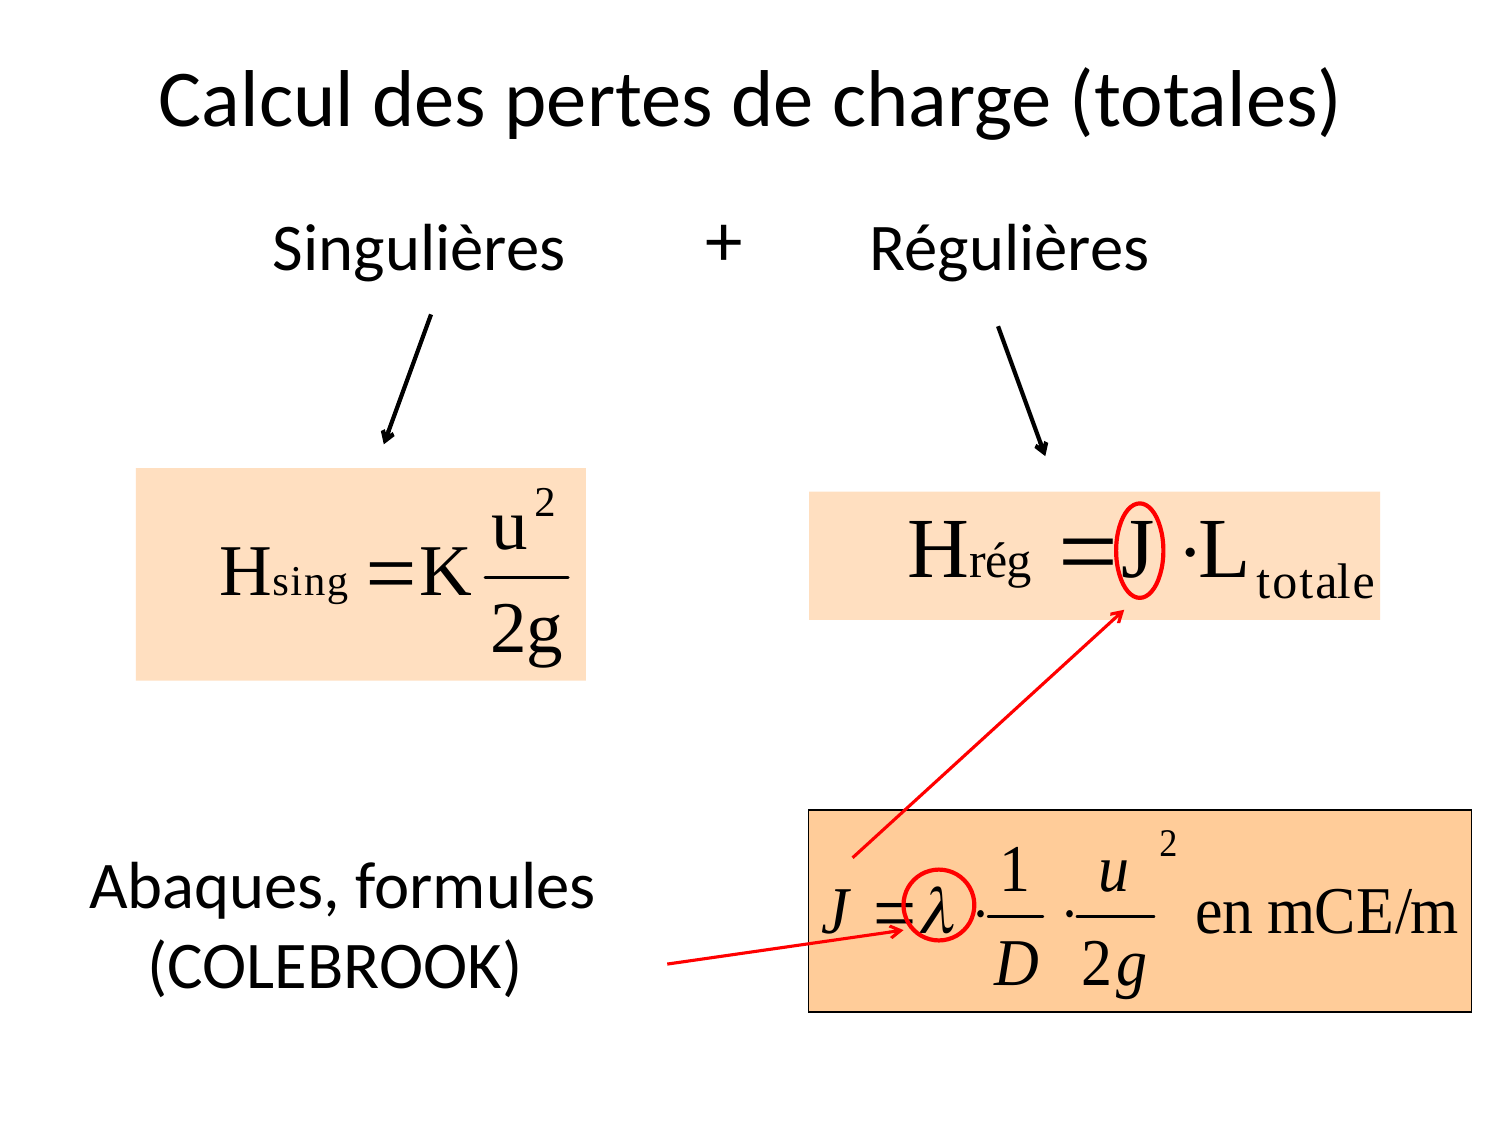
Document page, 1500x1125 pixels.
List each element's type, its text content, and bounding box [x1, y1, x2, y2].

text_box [666, 929, 904, 965]
title Calcul des pertes de charge (totales) [76, 0, 1427, 188]
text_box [997, 325, 1046, 457]
text_box Abaques, formules (COLEBROOK) [29, 834, 656, 1009]
text_box Régulières [832, 196, 1188, 291]
text_box Singulières [242, 196, 597, 291]
text_box + [690, 184, 762, 290]
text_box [383, 314, 432, 445]
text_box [135, 467, 587, 681]
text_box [808, 810, 1471, 1012]
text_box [808, 491, 1381, 621]
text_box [852, 609, 1125, 858]
